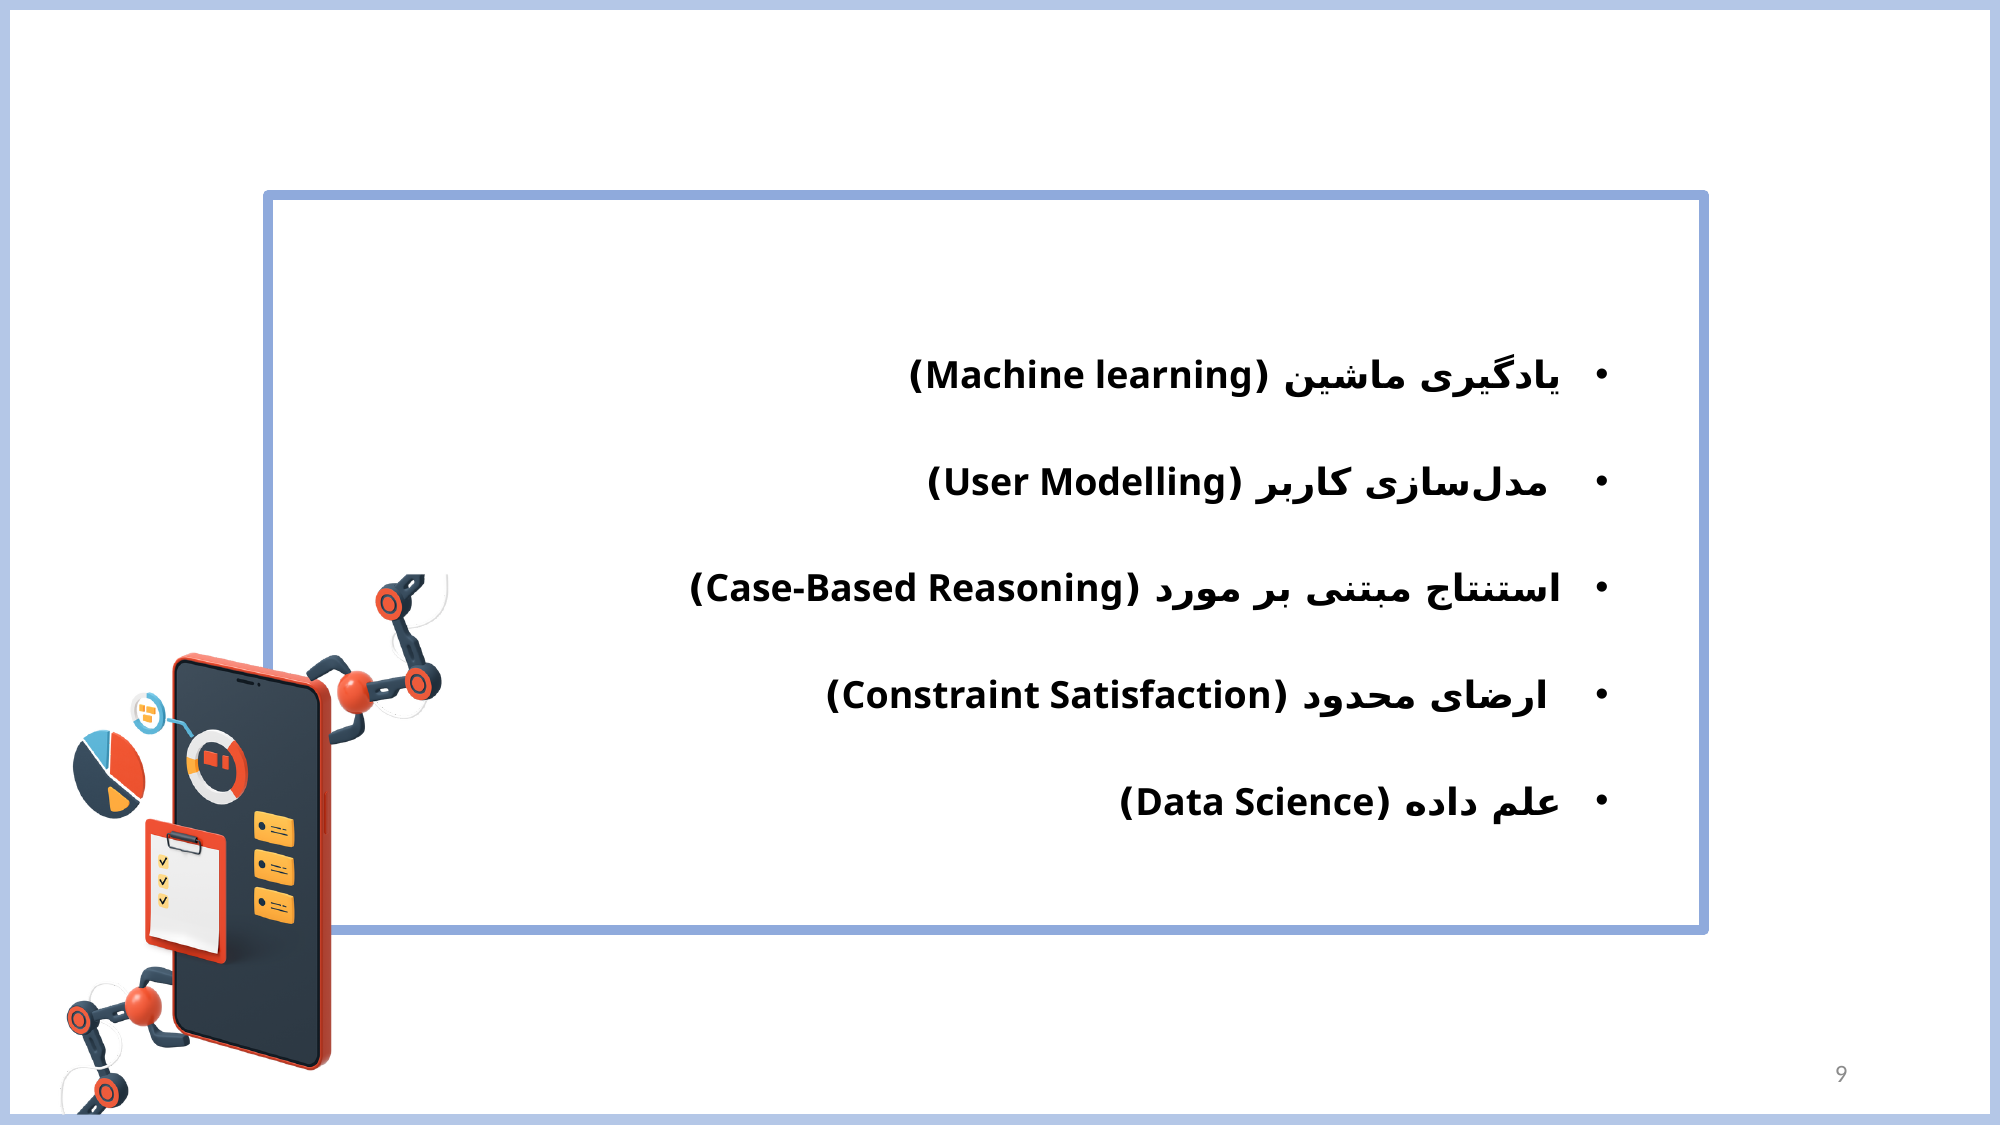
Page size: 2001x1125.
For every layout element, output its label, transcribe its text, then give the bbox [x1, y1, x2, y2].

text_box [0, 0, 2000, 1125]
picture [0, 566, 530, 1124]
text_box یادگیری ماشین (Machine learning) مدل‌سازی کاربر (User Modelling) استنتاج مبتنی بر مورد (Case-Based Reasoning) ارضای محدود (Constraint Satisfaction) علم داده (Data Science) [507, 298, 1624, 830]
